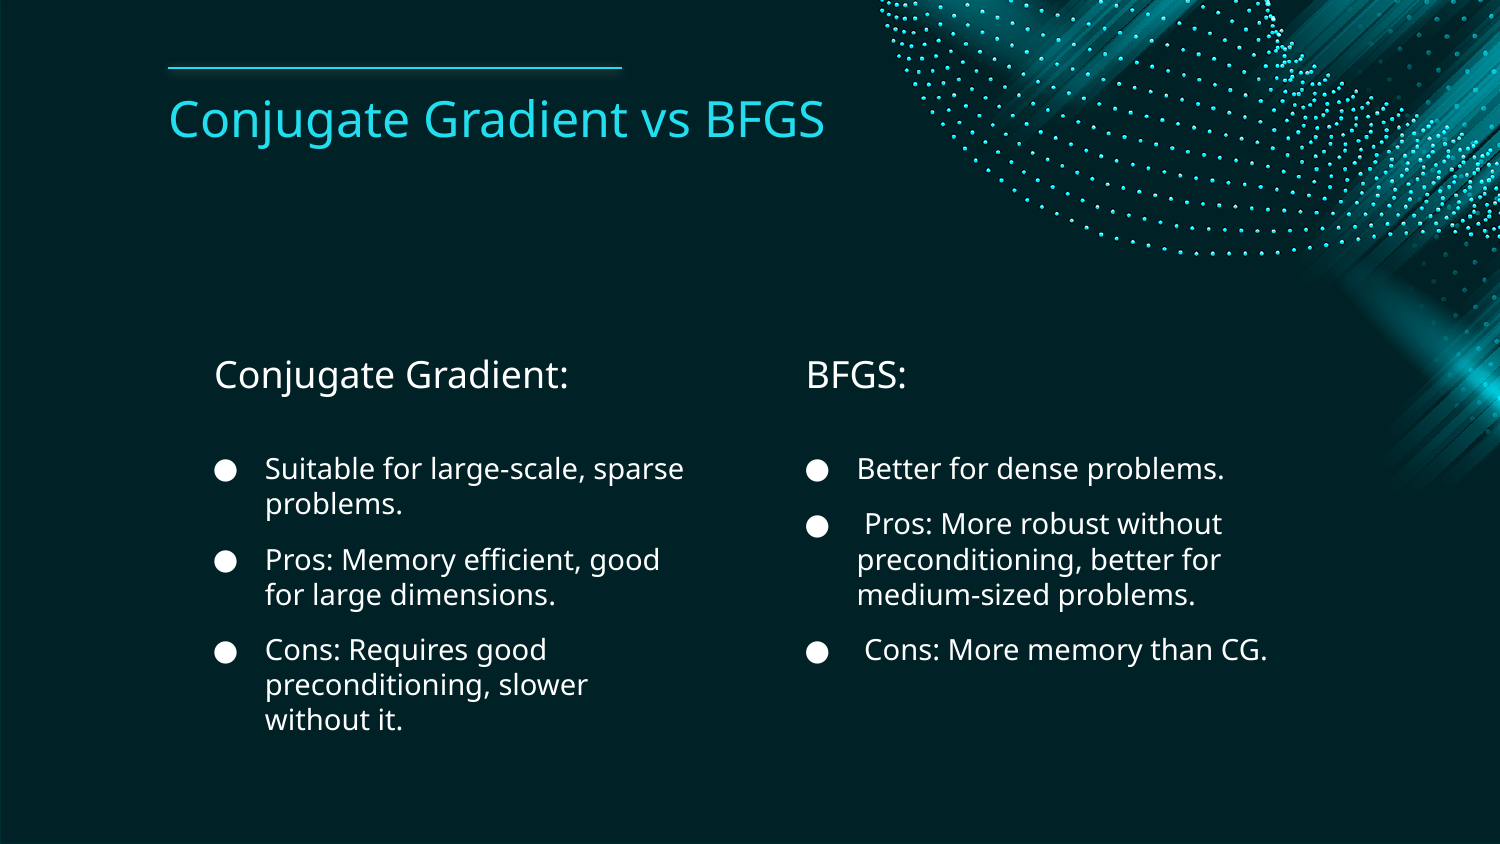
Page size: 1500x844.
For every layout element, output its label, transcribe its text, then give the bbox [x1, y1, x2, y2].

title Conjugate Gradient: [199, 320, 734, 411]
picture [0, 0, 1500, 844]
title BFGS: [790, 320, 1326, 411]
list Suitable for large-scale, sparse problems. Pros: Memory efficient, good for large dimensions. Cons: Requires good preconditioning, slower without it. [175, 435, 710, 730]
list Better for dense problems. Pros: More robust without preconditioning, better for medium-sized problems. Cons: More memory than CG. [766, 435, 1302, 730]
title Conjugate Gradient vs BFGS [153, 72, 969, 228]
